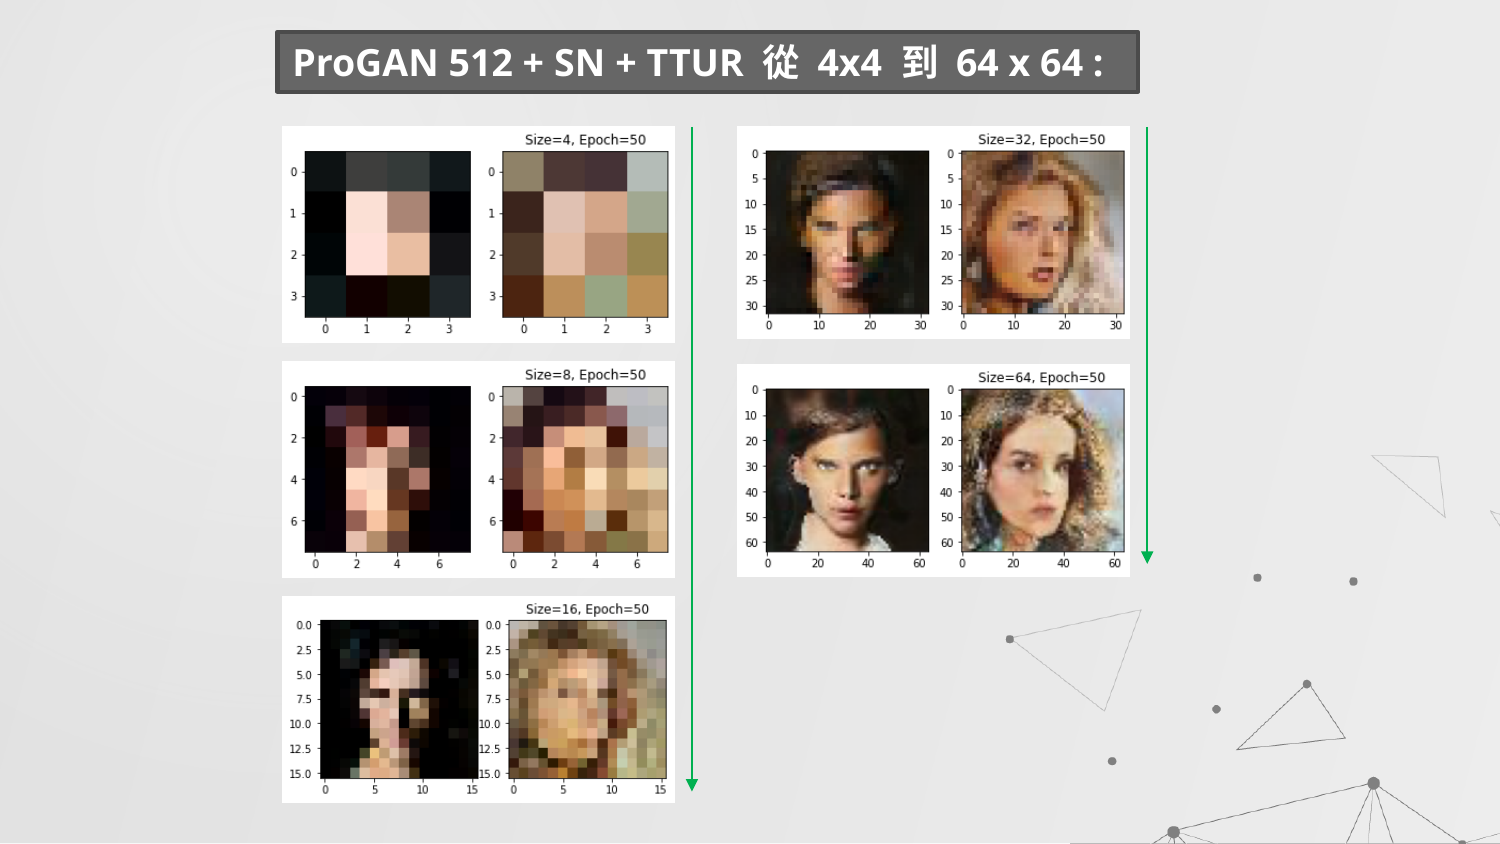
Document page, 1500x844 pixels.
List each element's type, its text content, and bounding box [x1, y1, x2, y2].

picture [0, 0, 1500, 844]
text_box ProGAN 512 + SN + TTUR 從 4x4 到 64 x 64 : [275, 30, 1140, 94]
